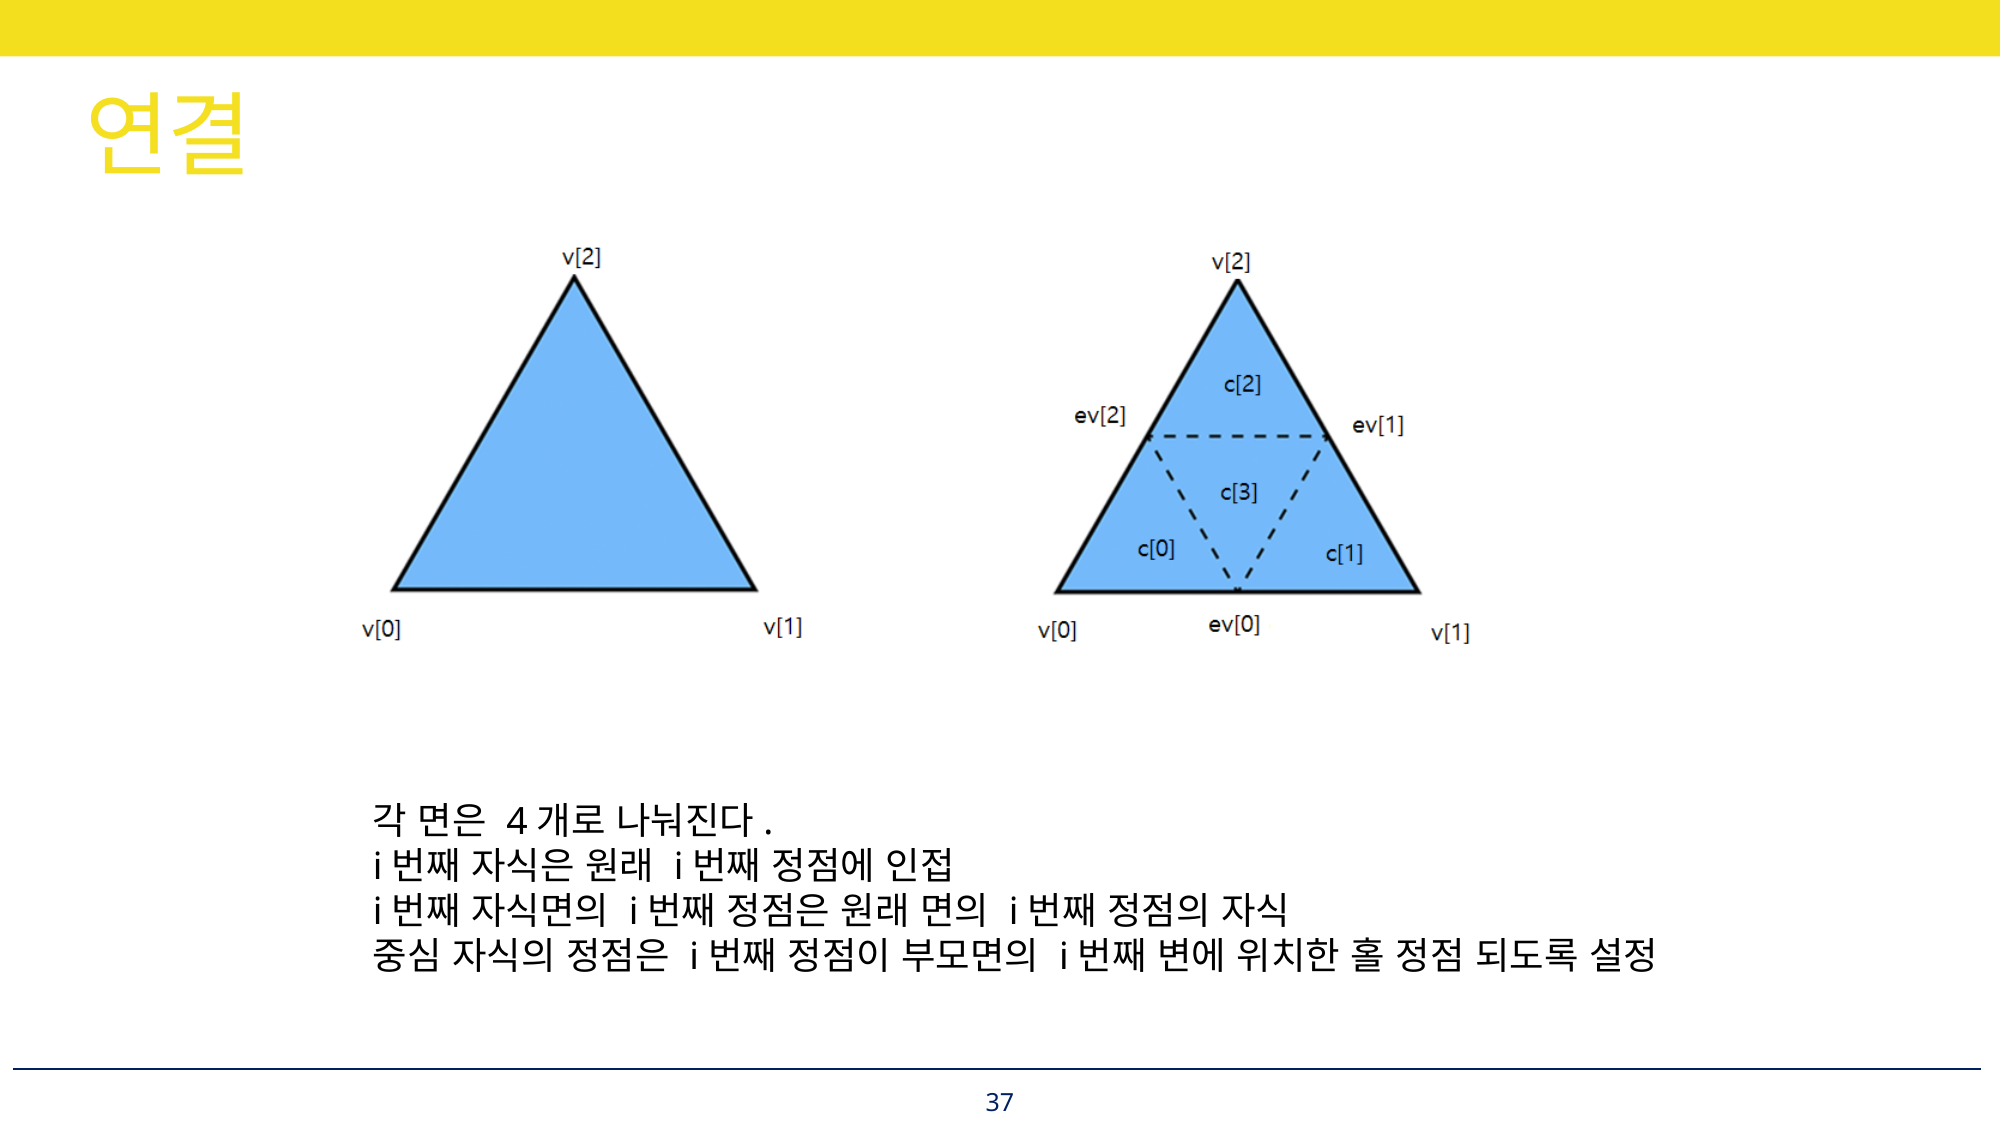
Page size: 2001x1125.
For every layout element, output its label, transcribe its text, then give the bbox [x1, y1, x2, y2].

text_box 각 면은 4개로 나눠진다. i번째 자식은 원래 i번째 정점에 인접 i번째 자식면의 i번째 정점은 원래 면의 i번째 정점의 자식 중심 자식의 정점은 i번째 정점이 부모면의 i번째 변에 위치한 홀 정점 되도록 설정 [358, 789, 1674, 984]
slide_number 37 [916, 1078, 1084, 1125]
title 연결 [85, 89, 1915, 190]
picture [336, 237, 1587, 716]
